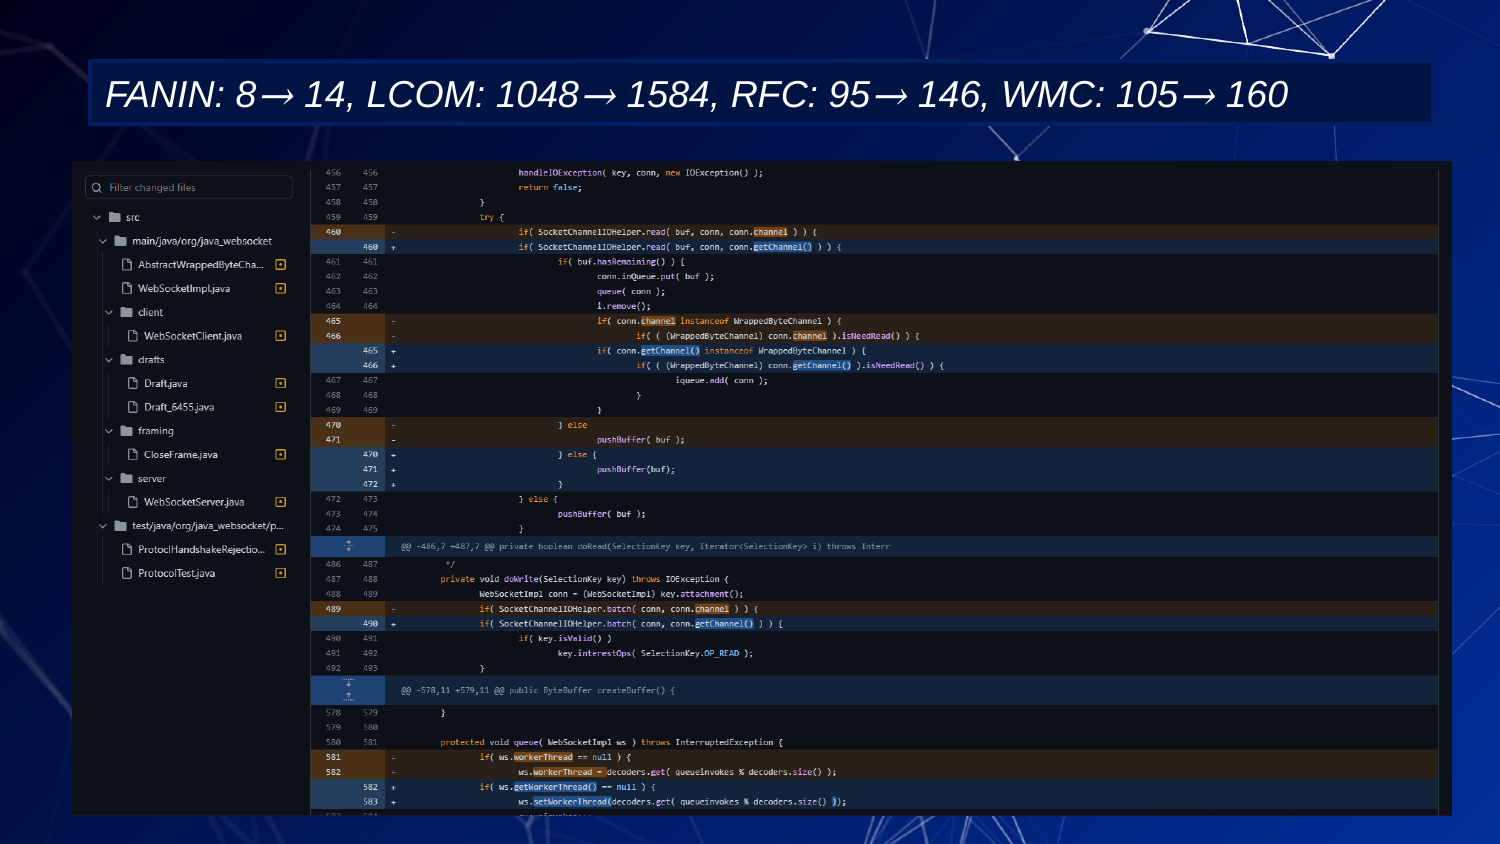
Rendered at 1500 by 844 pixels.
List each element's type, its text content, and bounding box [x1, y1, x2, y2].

text_box FANIN: 8→ 14, LCOM: 1048→ 1584, RFC: 95→ 146, WMC: 105→ 160 [88, 59, 1435, 126]
picture [0, 0, 1500, 844]
